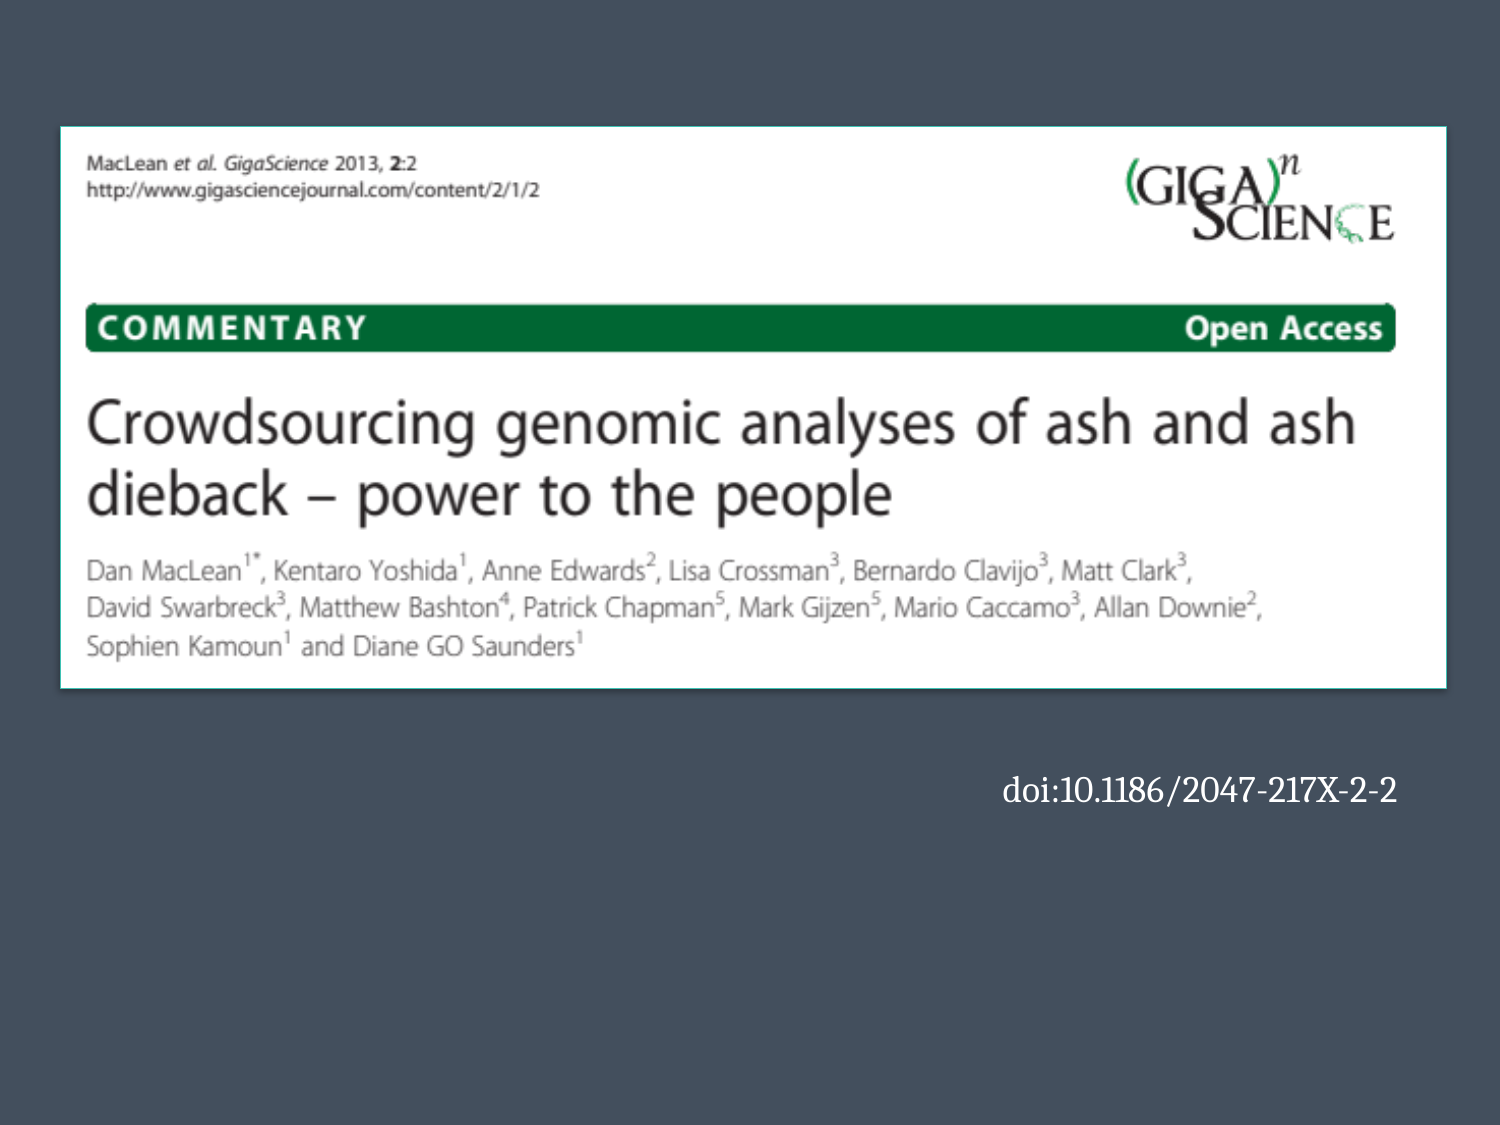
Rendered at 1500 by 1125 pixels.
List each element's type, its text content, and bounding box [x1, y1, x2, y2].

text_box doi:10.1186/2047-217X-2-2 [987, 757, 1413, 817]
picture [60, 126, 1447, 689]
